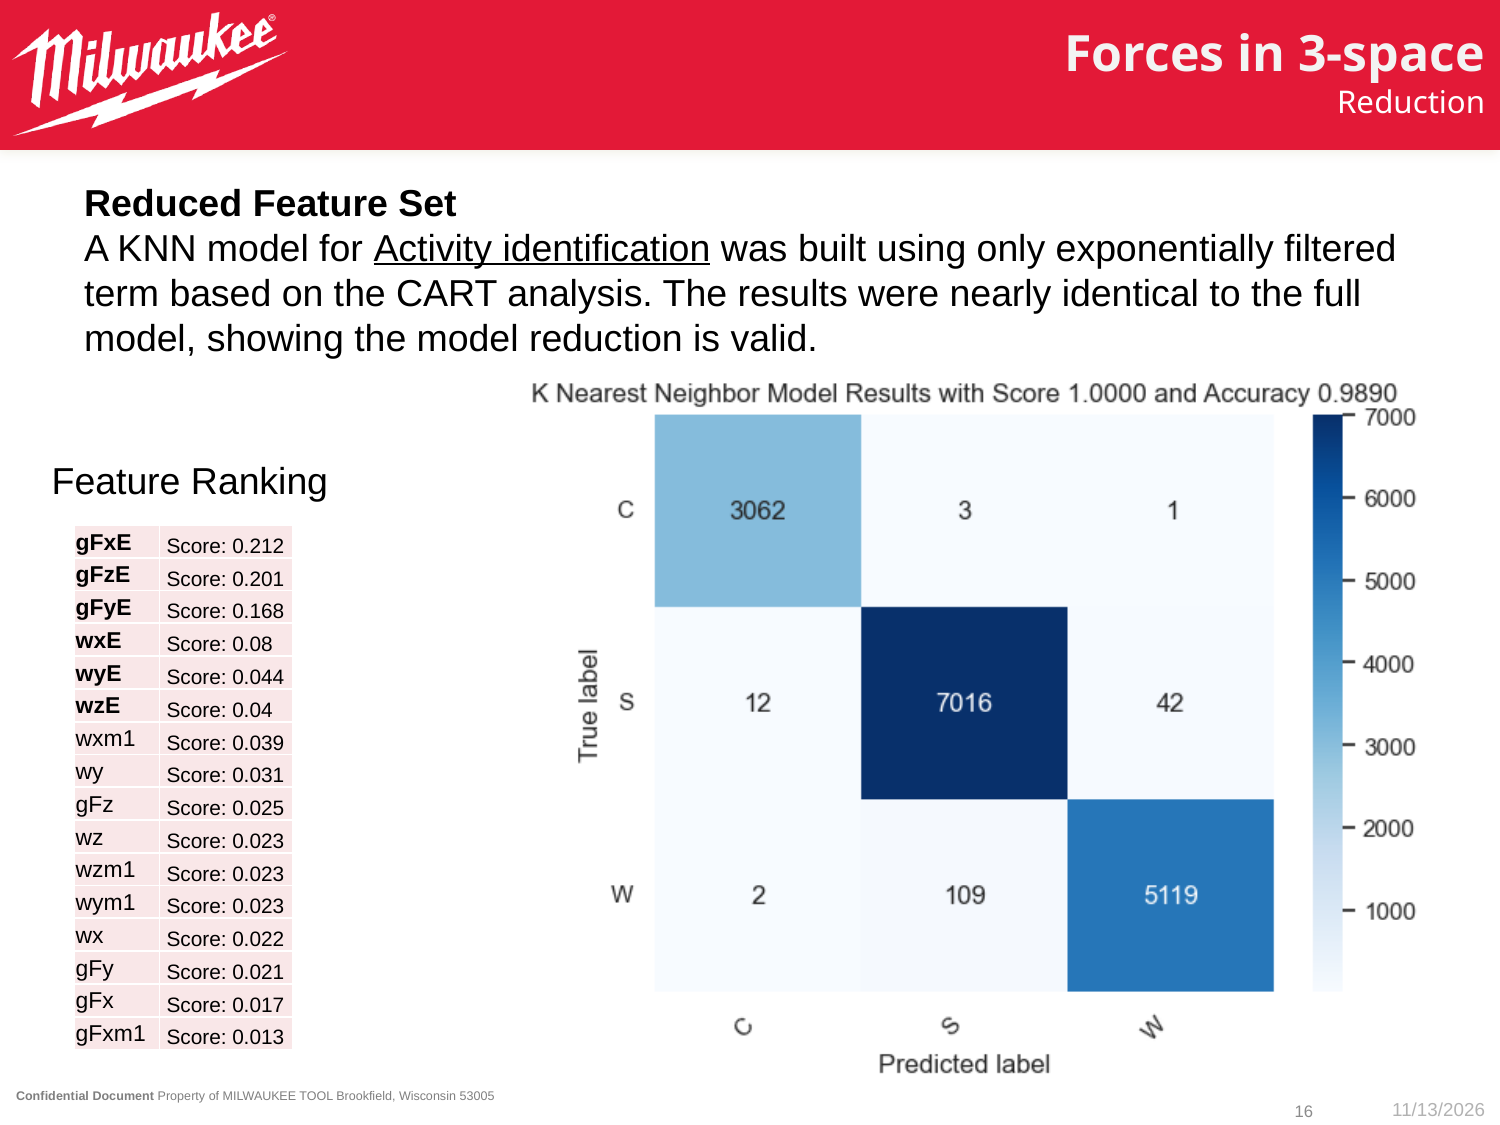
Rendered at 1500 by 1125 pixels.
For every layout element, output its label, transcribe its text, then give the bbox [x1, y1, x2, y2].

title Forces in 3-space [262, 14, 1500, 75]
table_cell Score: 0.039 [160, 723, 292, 754]
text_box Reduced Feature Set A KNN model for Activity identification was built using only exponentially filtered term based on the CART analysis. The results were nearly identical to the full model, showing the model reduction is valid. [69, 171, 1428, 367]
table_cell Score: 0.021 [160, 952, 292, 983]
table_cell wx [75, 919, 159, 950]
table_cell gFyE [75, 591, 159, 622]
table_cell Score: 0.08 [160, 624, 292, 655]
table_cell Score: 0.044 [160, 657, 292, 688]
table_cell Score: 0.022 [160, 919, 292, 950]
table_header Score: 0.212 [160, 526, 292, 557]
text_box Feature Ranking [36, 449, 344, 510]
table_cell gFz [75, 788, 159, 819]
table_cell Score: 0.023 [160, 886, 292, 917]
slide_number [1363, 1097, 1500, 1121]
table_cell gFzE [75, 559, 159, 590]
table_cell gFy [75, 952, 159, 983]
table_cell Score: 0.023 [160, 854, 292, 885]
table_cell wzm1 [75, 854, 159, 885]
list Reduction [265, 75, 1500, 138]
picture [515, 367, 1432, 1092]
table_cell Score: 0.025 [160, 788, 292, 819]
table_cell gFx [75, 985, 159, 1016]
table_cell wzE [75, 690, 159, 721]
table_cell Score: 0.017 [160, 985, 292, 1016]
slide_number 16 [1265, 1100, 1328, 1125]
table_cell Score: 0.031 [160, 755, 292, 786]
table_header gFxE [75, 526, 159, 557]
table_cell gFxm1 [75, 1018, 159, 1049]
table_cell wyE [75, 657, 159, 688]
table_cell Score: 0.023 [160, 821, 292, 852]
table_cell Score: 0.013 [160, 1018, 292, 1049]
table_cell Score: 0.201 [160, 559, 292, 590]
table_cell wz [75, 821, 159, 852]
table_cell Score: 0.04 [160, 690, 292, 721]
table_cell wym1 [75, 886, 159, 917]
table_cell Score: 0.168 [160, 591, 292, 622]
picture [12, 12, 288, 136]
table_cell wy [75, 755, 159, 786]
table_cell wxm1 [75, 723, 159, 754]
table_cell wxE [75, 624, 159, 655]
